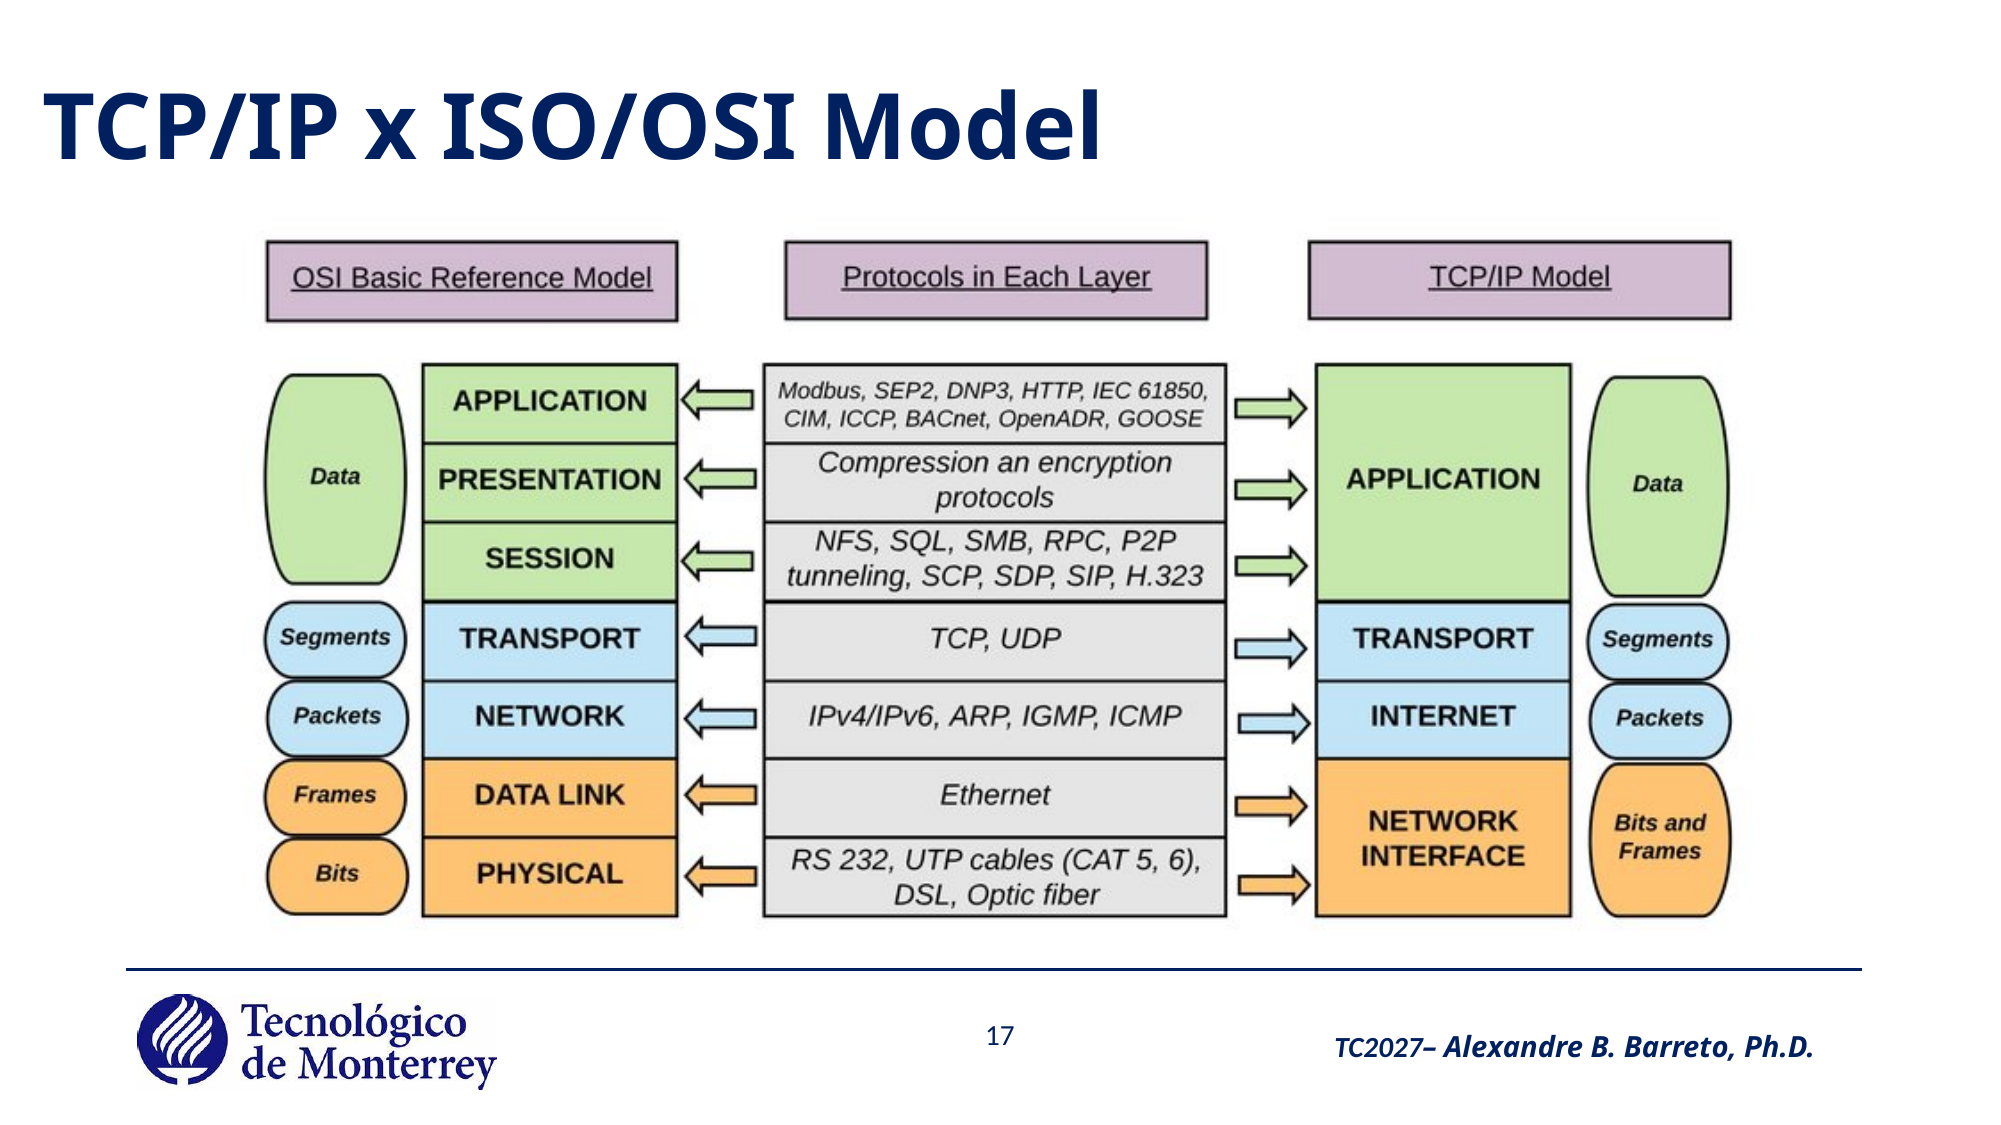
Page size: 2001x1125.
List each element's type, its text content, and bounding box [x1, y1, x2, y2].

picture [137, 994, 497, 1090]
picture [242, 217, 1757, 942]
title TCP/IP x ISO/OSI Model [27, 21, 1725, 239]
